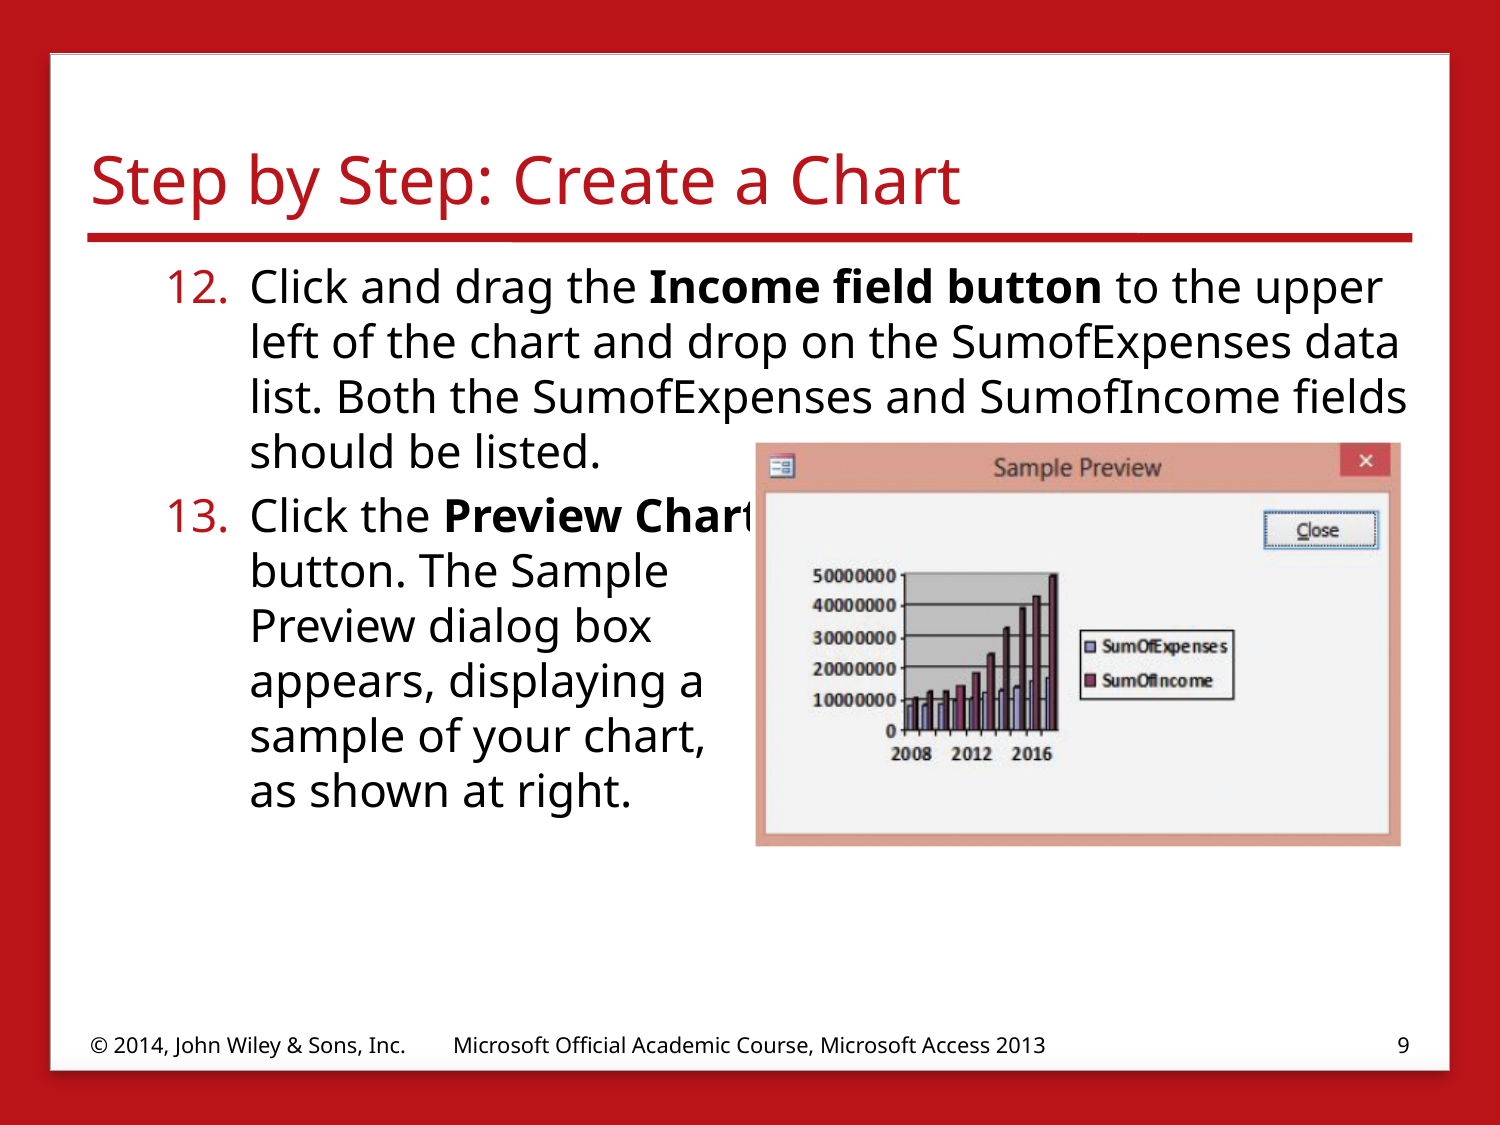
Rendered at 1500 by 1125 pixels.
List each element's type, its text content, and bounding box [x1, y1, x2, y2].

list Click and drag the Income field button to the upper left of the chart and drop on the SumofExpenses data list. Both the SumofExpenses and SumofIncome fields should be listed. Click the Preview Chart button. The Sample Preview dialog box appears, displaying a sample of your chart, as shown at right. [75, 249, 1425, 1063]
slide_number © 2014, John Wiley & Sons, Inc. [74, 1024, 426, 1103]
slide_number 9 [1074, 1024, 1426, 1103]
picture [749, 437, 1411, 851]
title Step by Step: Create a Chart [74, 74, 1426, 226]
footer Microsoft Official Academic Course, Microsoft Access 2013 [431, 1024, 1069, 1103]
